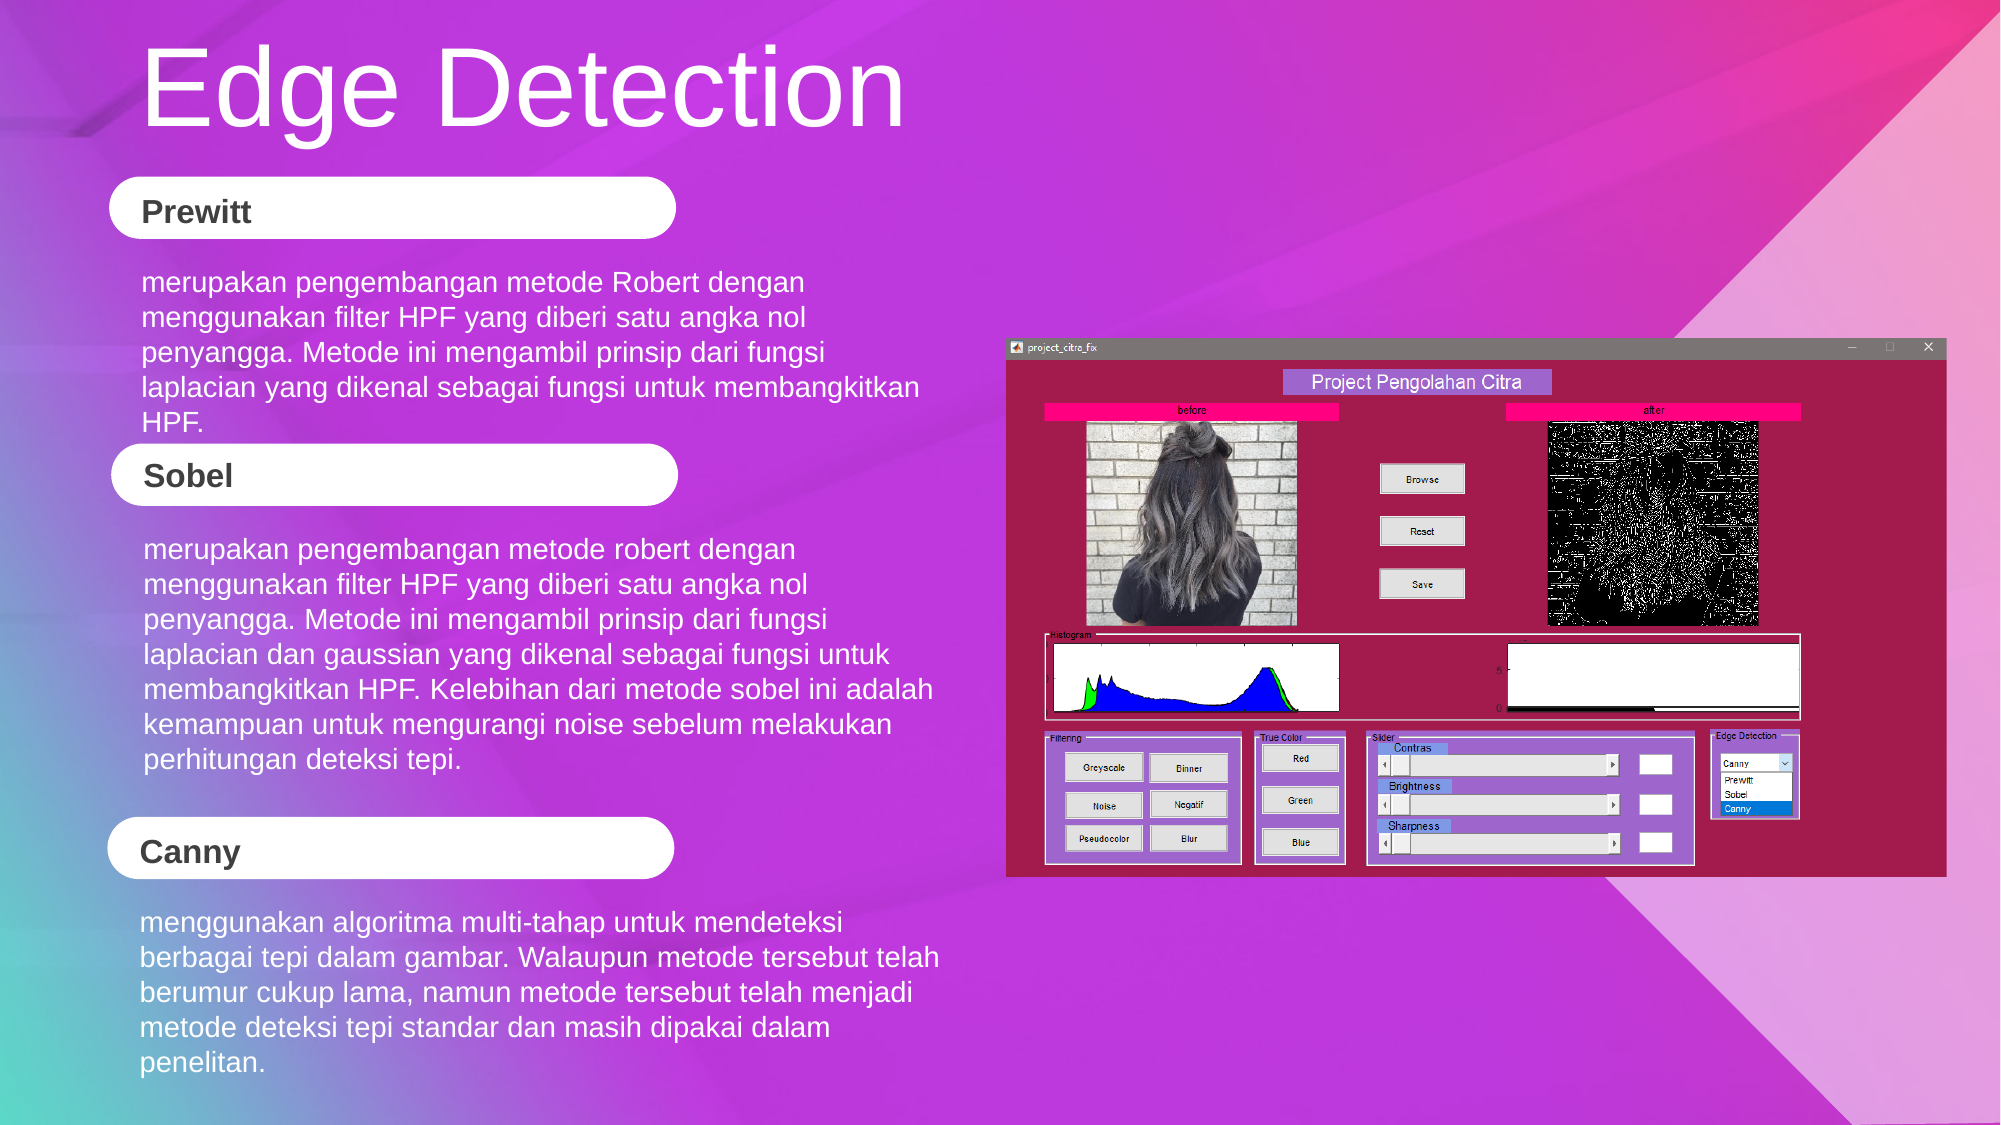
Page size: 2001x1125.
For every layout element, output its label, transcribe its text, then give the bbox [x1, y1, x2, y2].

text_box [107, 816, 964, 1089]
text_box [1603, 10, 2000, 1125]
picture [0, 0, 2001, 1125]
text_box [109, 176, 965, 413]
text_box Edge Detection [124, 6, 1141, 156]
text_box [111, 443, 967, 786]
